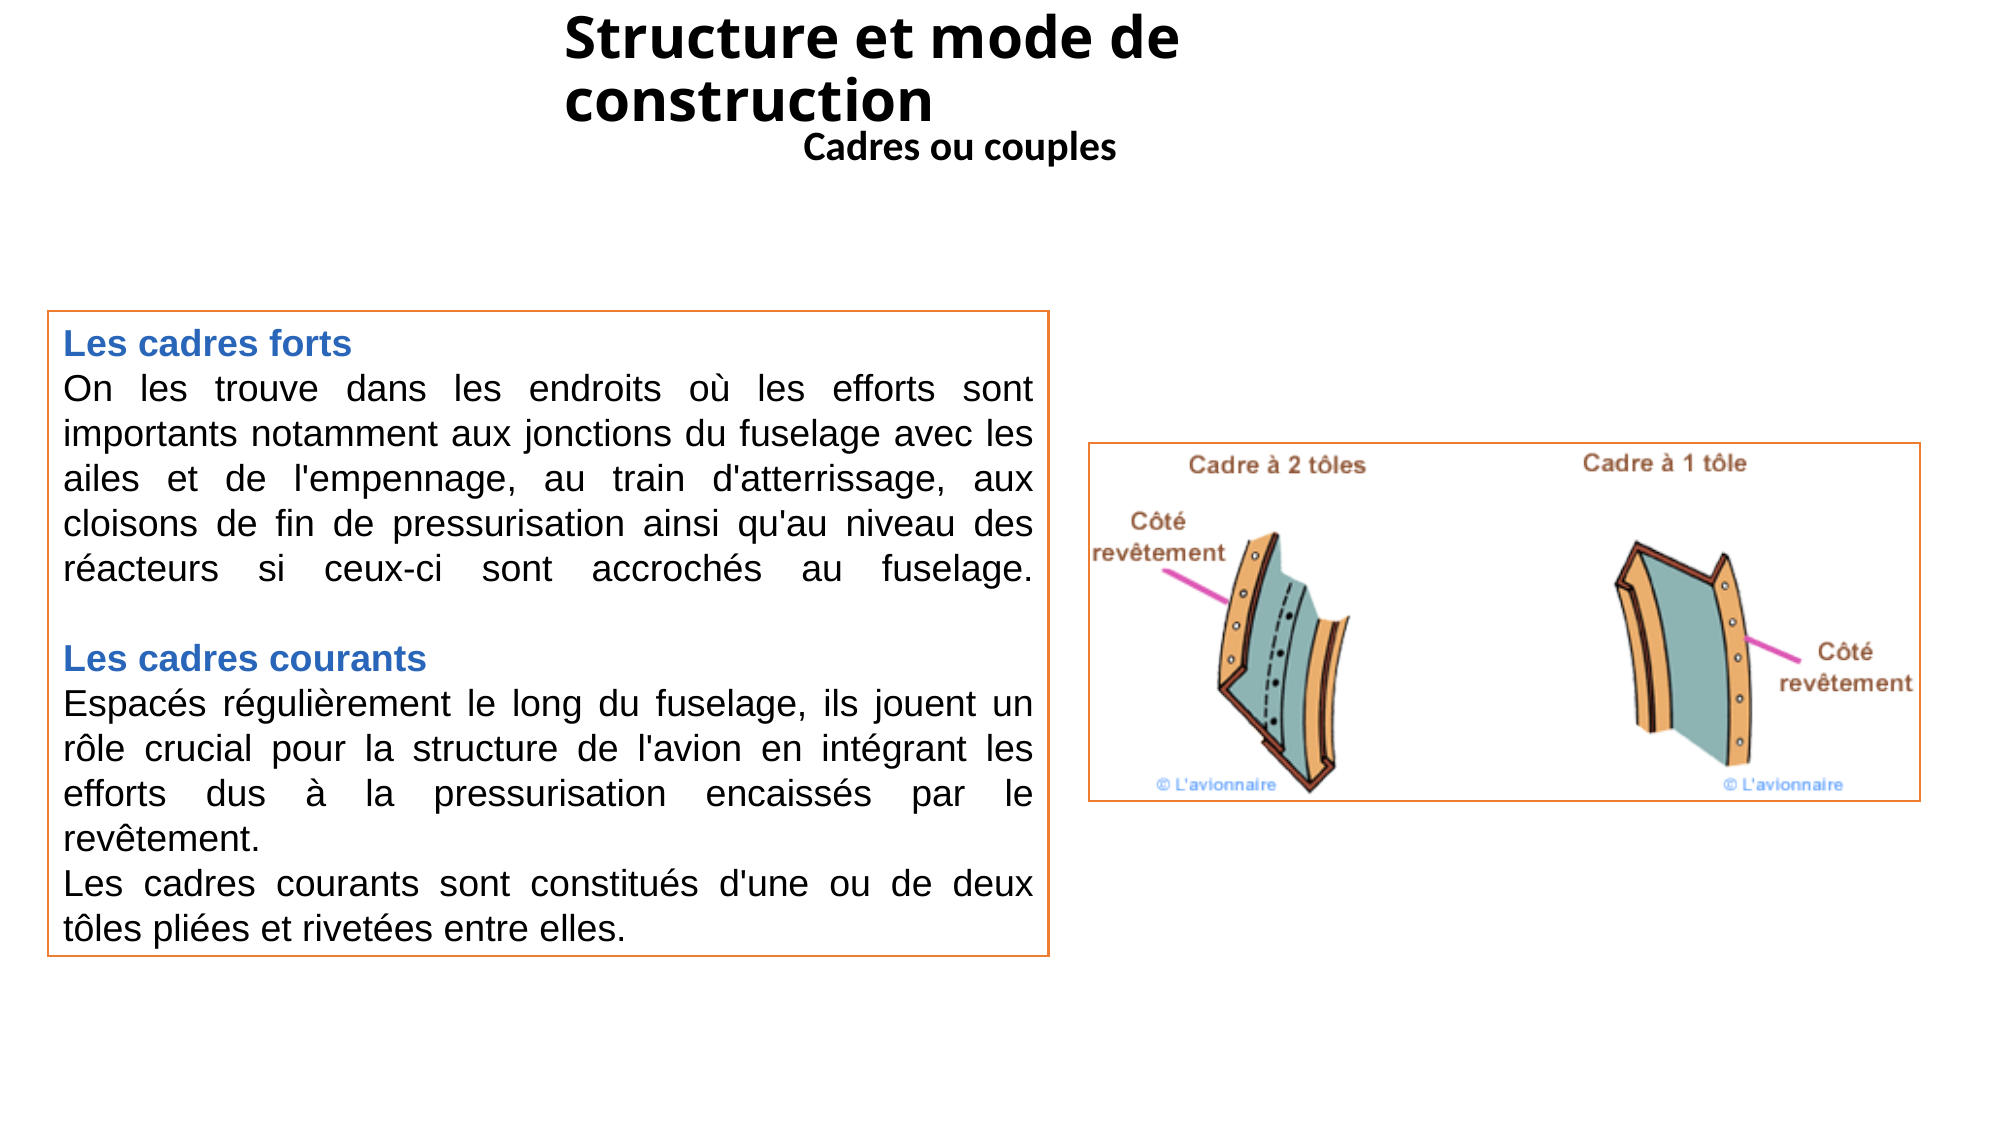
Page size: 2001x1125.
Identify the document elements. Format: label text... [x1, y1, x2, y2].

text_box Les cadres forts On les trouve dans les endroits où les efforts sont importants notamment aux jonctions du fuselage avec les ailes et de l'empennage, au train d'atterrissage, aux cloisons de fin de pressurisation ainsi qu'au niveau des réacteurs si ceux-ci sont accrochés au fuselage. Les cadres courants Espacés régulièrement le long du fuselage, ils jouent un rôle crucial pour la structure de l'avion en intégrant les efforts dus à la pressurisation encaissés par le revêtement. Les cadres courants sont constitués d'une ou de deux tôles pliées et rivetées entre elles. [47, 310, 1050, 957]
text_box Cadres ou couples [788, 111, 1133, 177]
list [1089, 443, 1920, 801]
title Structure et mode de construction [549, 31, 1451, 112]
